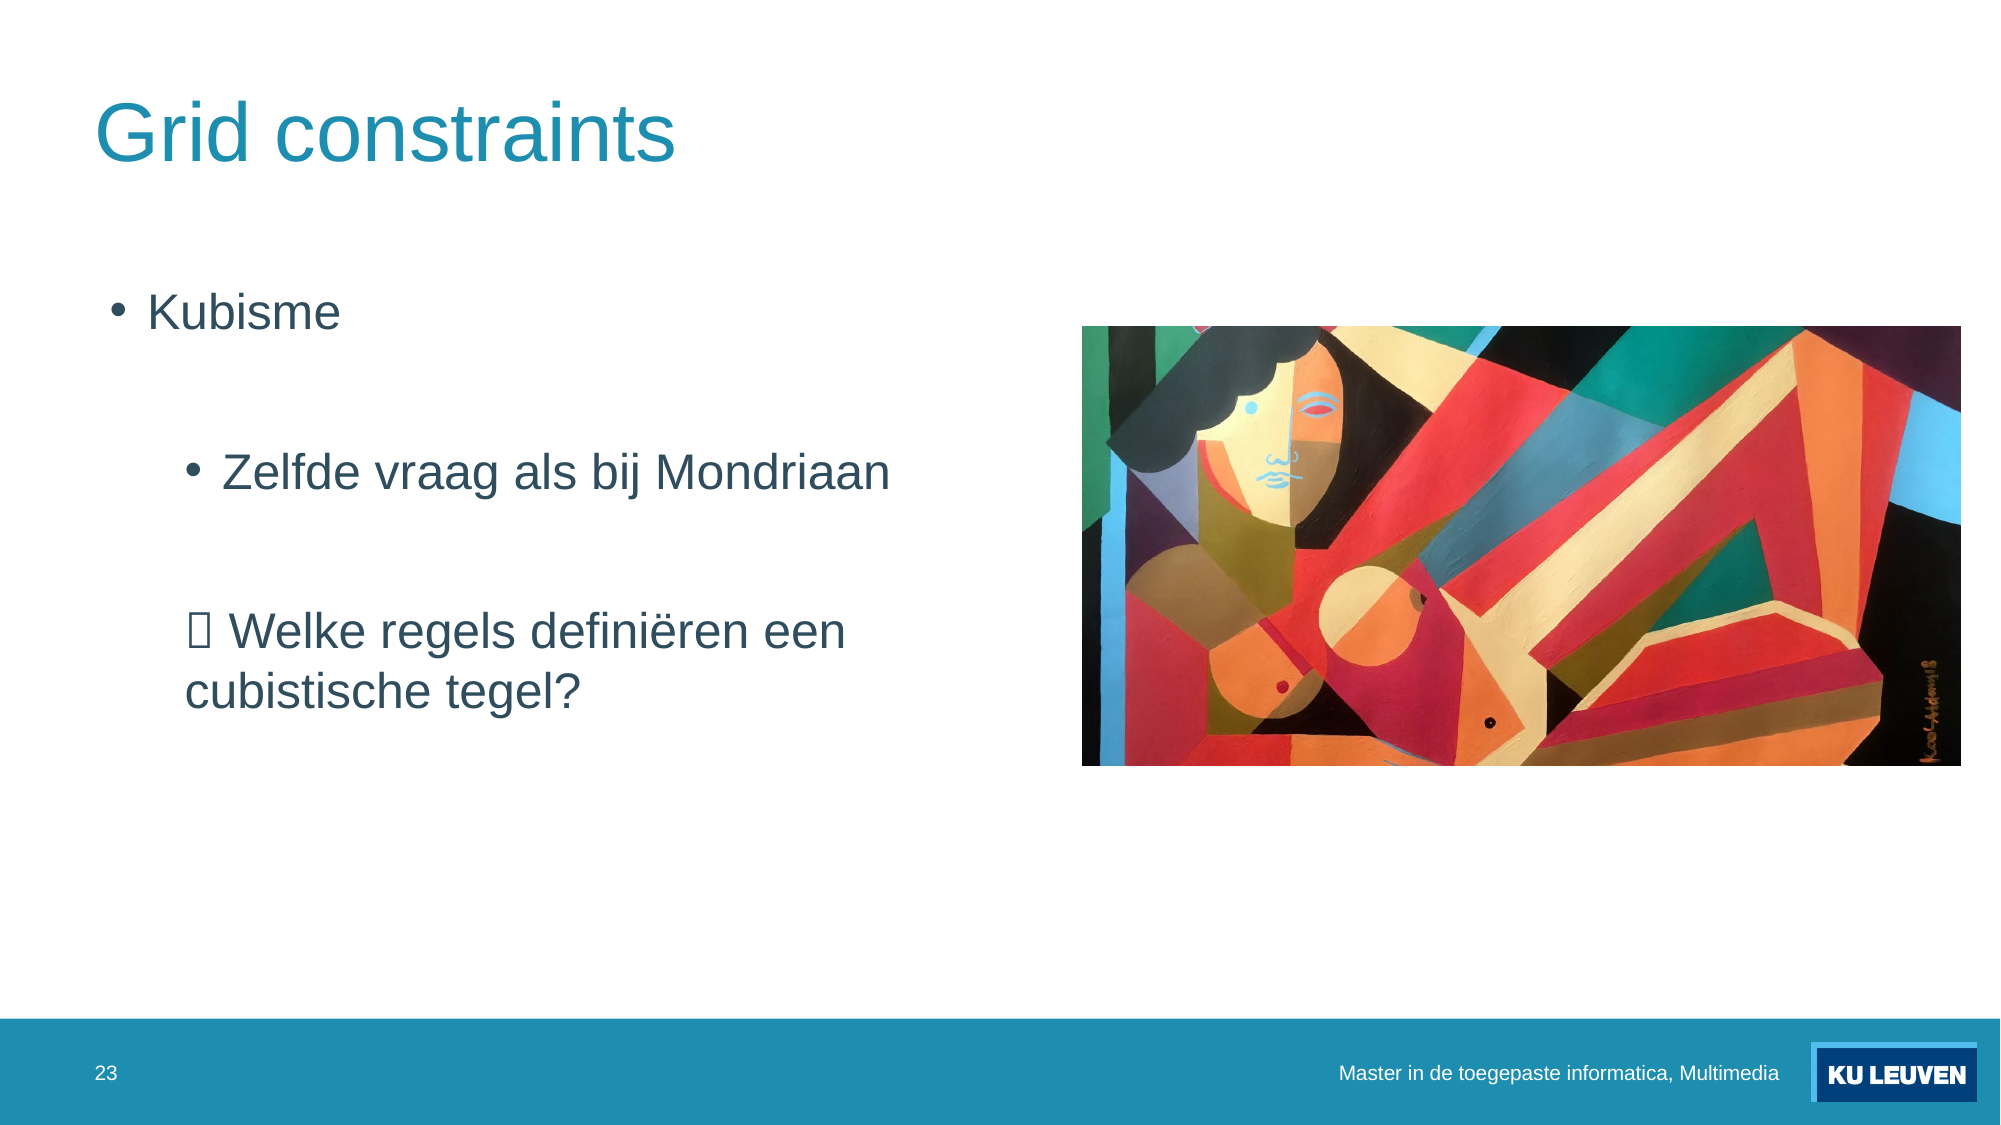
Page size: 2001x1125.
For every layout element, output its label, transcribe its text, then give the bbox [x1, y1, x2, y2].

title Grid constraints [94, 33, 1906, 223]
footer Master in de toegepaste informatica, Multimedia [989, 1018, 1809, 1125]
picture [1811, 1042, 1977, 1102]
picture [1082, 326, 1961, 767]
slide_number 23 [94, 1018, 201, 1125]
list Kubisme Zelfde vraag als bij Mondriaan  Welke regels definiëren een cubistische tegel? [94, 271, 1083, 1004]
